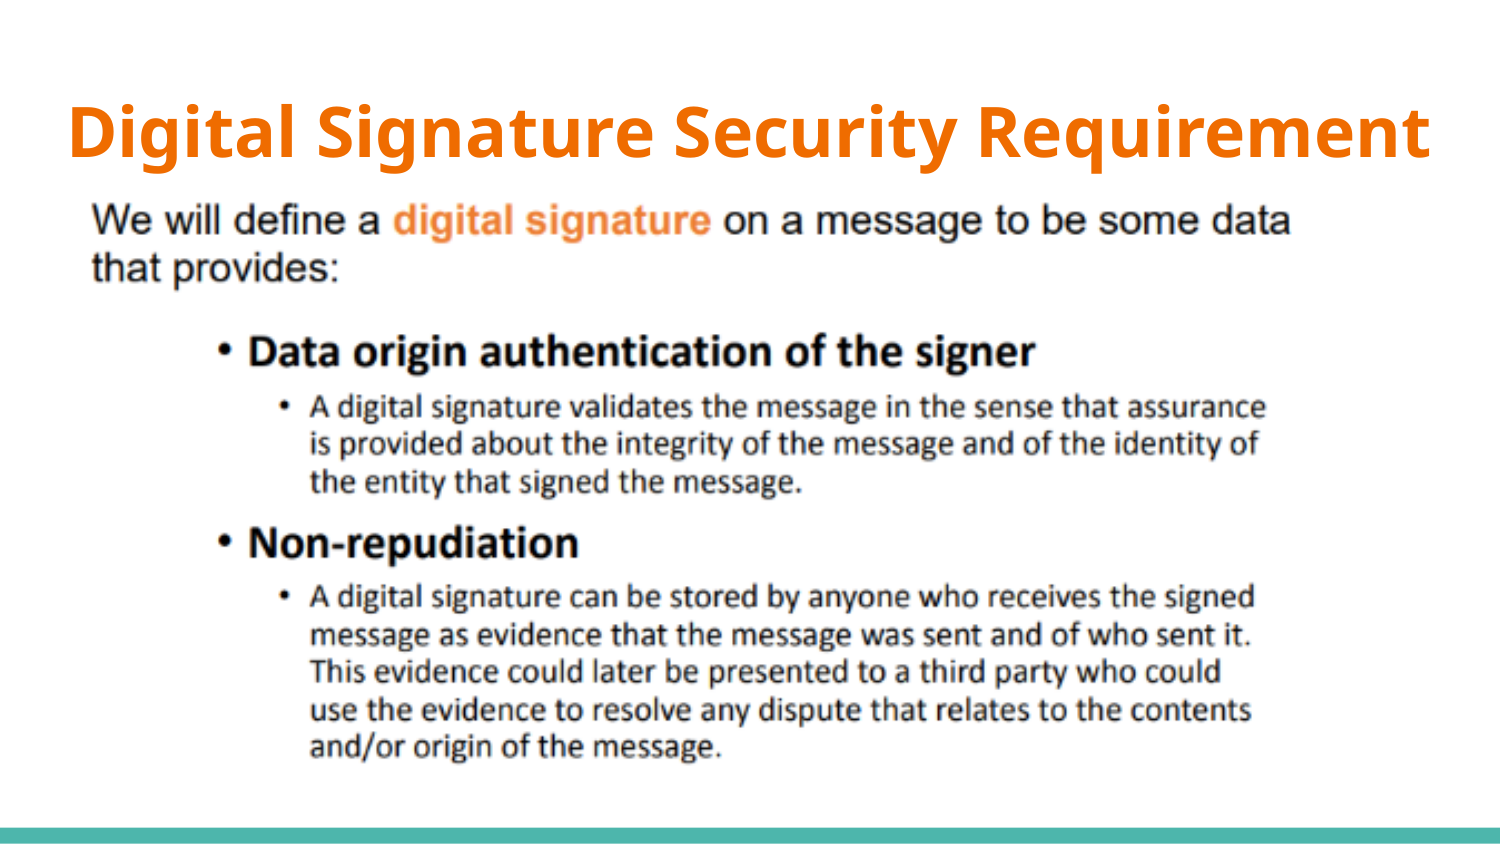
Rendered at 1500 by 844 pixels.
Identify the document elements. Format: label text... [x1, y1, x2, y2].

picture [88, 188, 1323, 768]
title Digital Signature Security Requirement [51, 72, 1449, 189]
